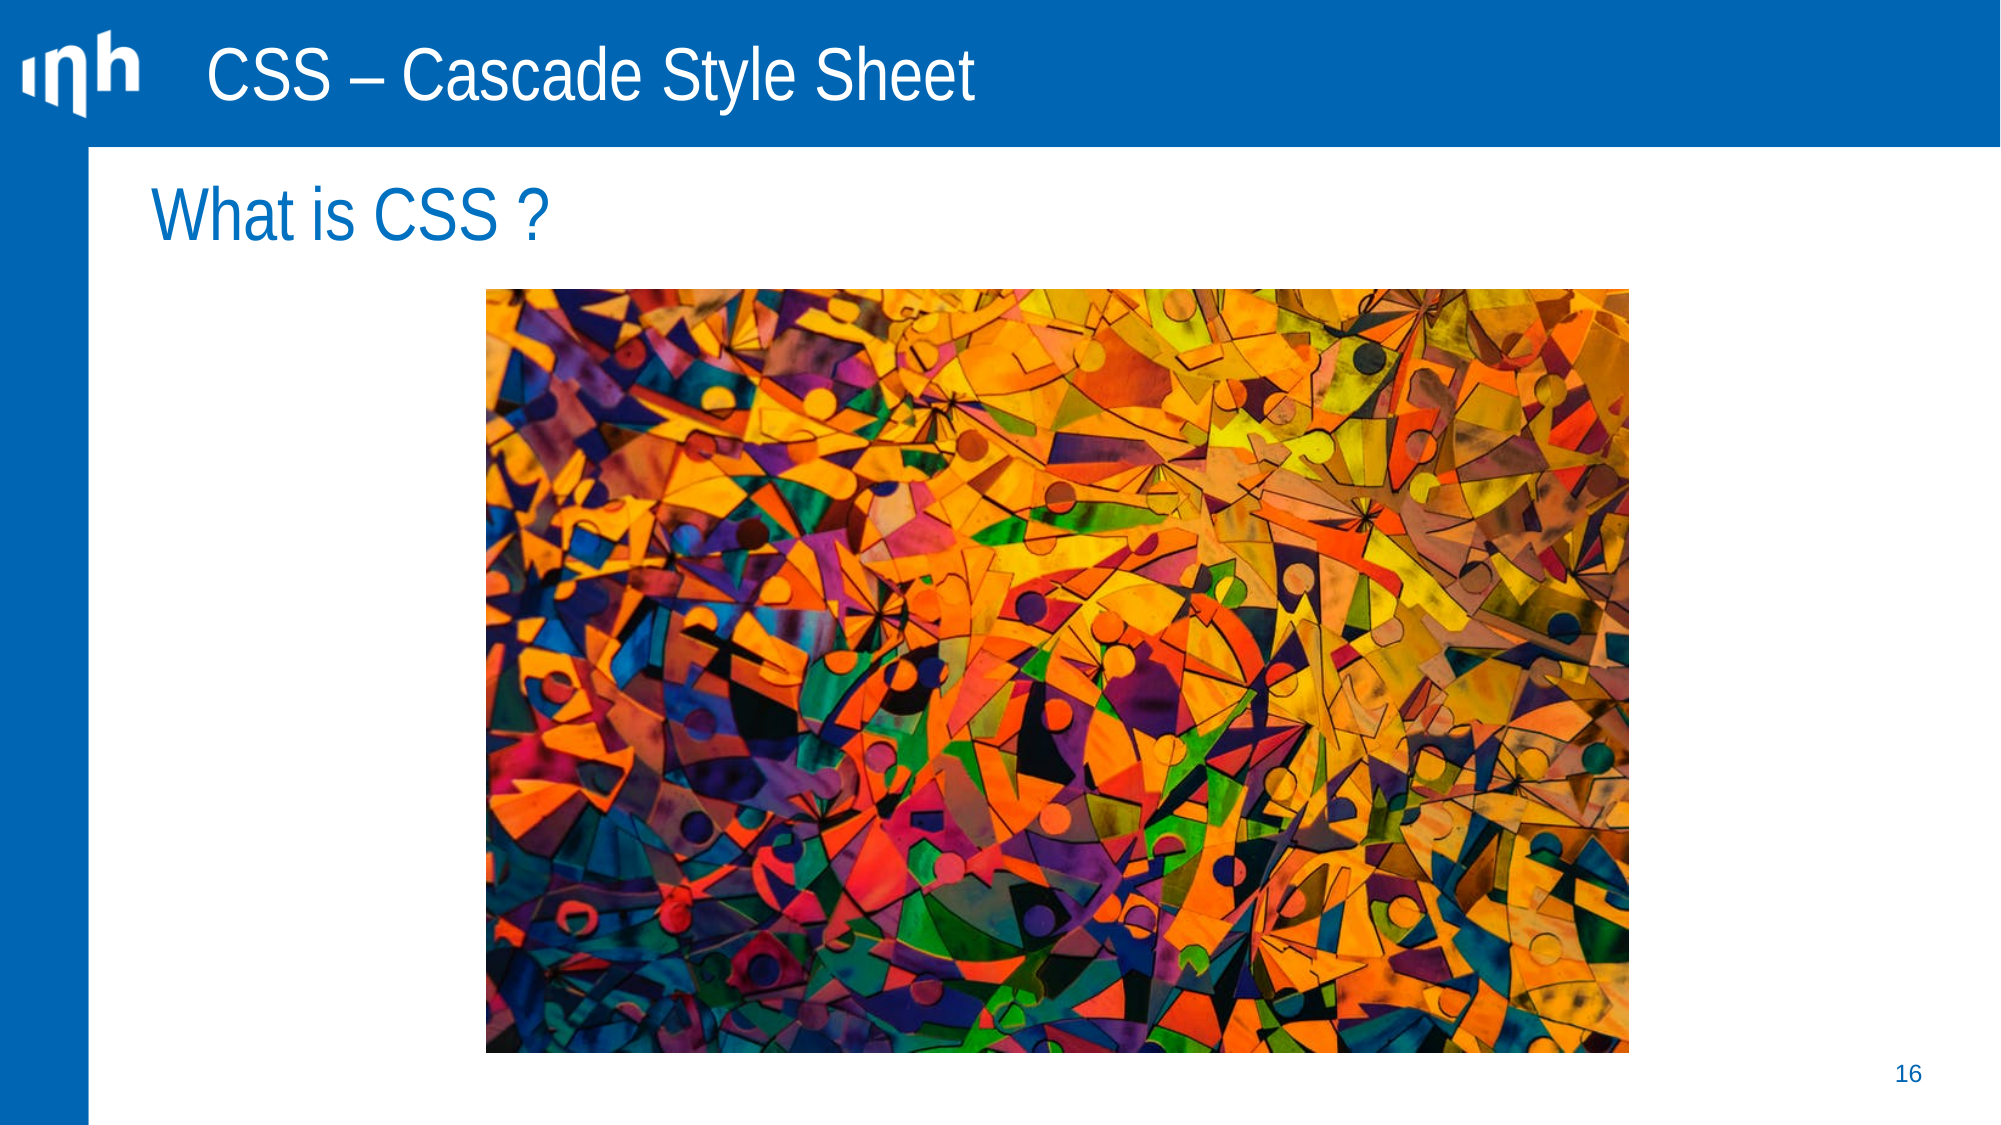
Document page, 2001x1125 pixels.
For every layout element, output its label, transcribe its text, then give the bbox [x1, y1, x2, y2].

picture [0, 0, 2001, 1125]
text_box CSS – Cascade Style Sheet [191, 18, 1691, 125]
text_box What is CSS ? [136, 157, 1636, 264]
text_box 16 [1782, 1042, 1938, 1103]
